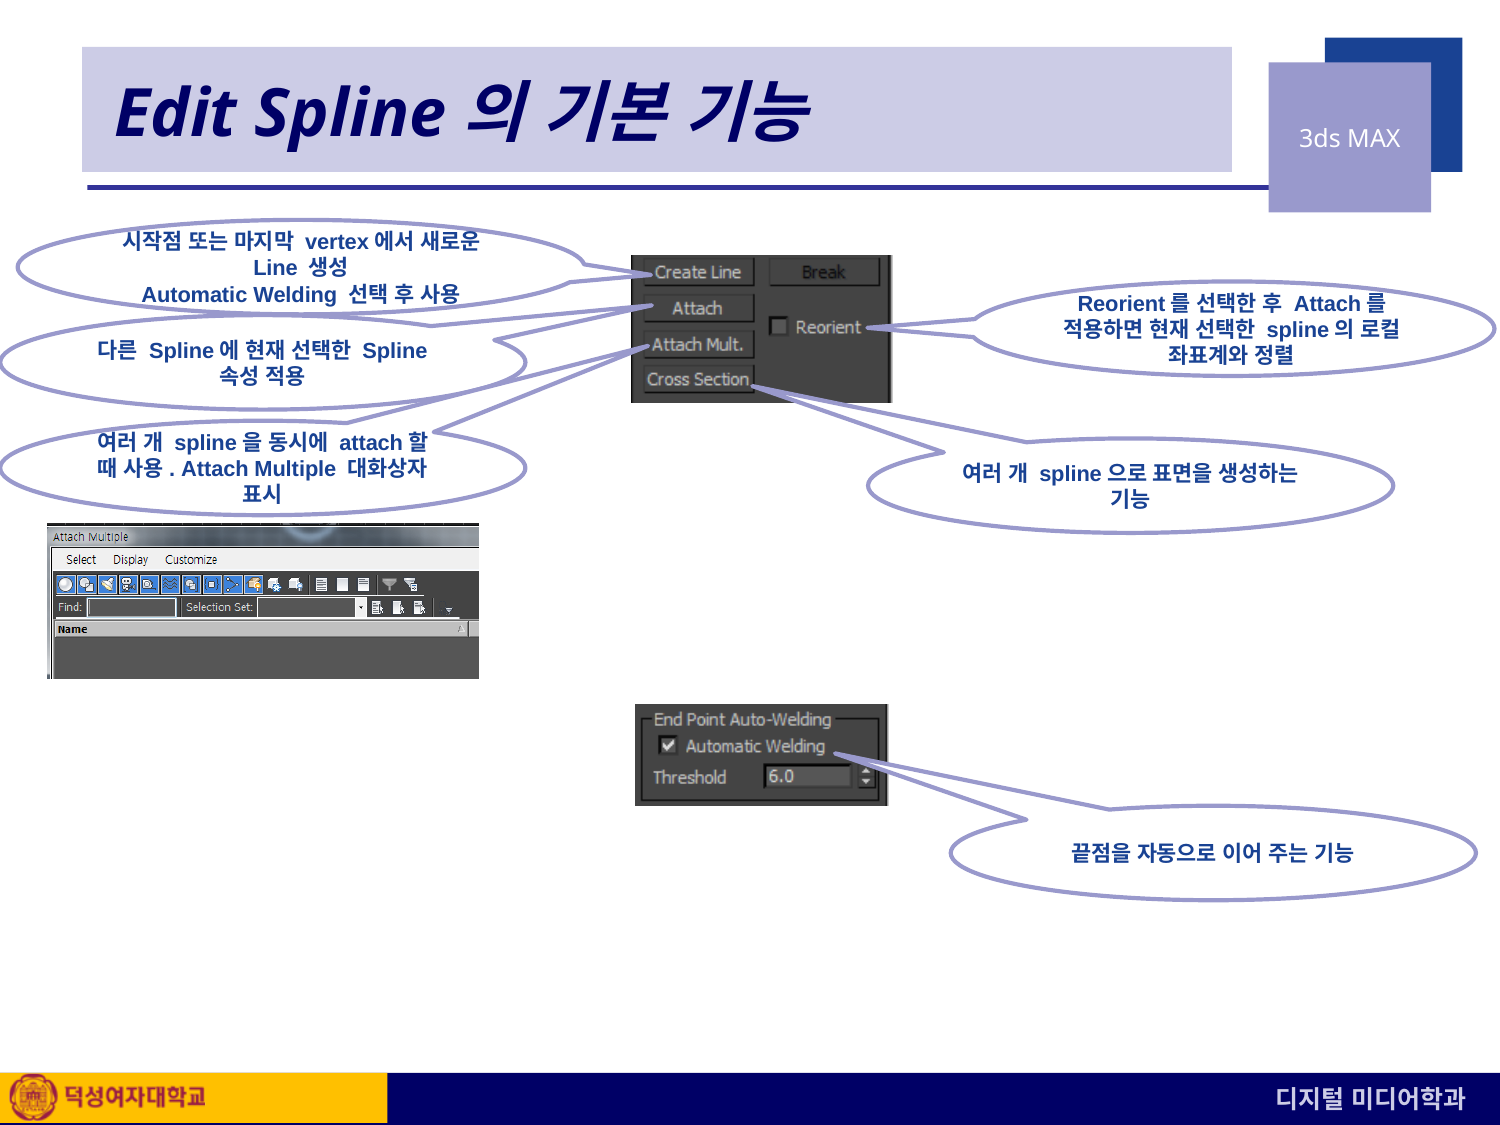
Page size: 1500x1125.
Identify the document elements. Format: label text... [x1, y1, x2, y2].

picture [47, 523, 479, 680]
picture [0, 1034, 229, 1125]
text_box 다른 Spline에 현재 선택한 Spline 속성 적용 [0, 305, 626, 412]
text_box 끝점을 자동으로 이어 주는 기능 [894, 763, 1479, 903]
text_box 시작점 또는 마지막 vertex에서 새로운 Line 생성 Automatic Welding 선택 후 사용 [15, 217, 626, 316]
title Edit Spline의 기본 기능 [81, 46, 1233, 173]
text_box 여러 개 spline으로 표면을 생성하는 기능 [820, 411, 1396, 536]
text_box 여러 개 spline을 동시에 attach할 때 사용. Attach Multiple 대화상자 표시 [0, 349, 626, 518]
picture [634, 703, 889, 806]
picture [631, 255, 894, 403]
text_box Reorient를 선택한 후 Attach를 적용하면 현재 선택한 spline의 로컬 좌표계와 정렬 [899, 279, 1497, 379]
